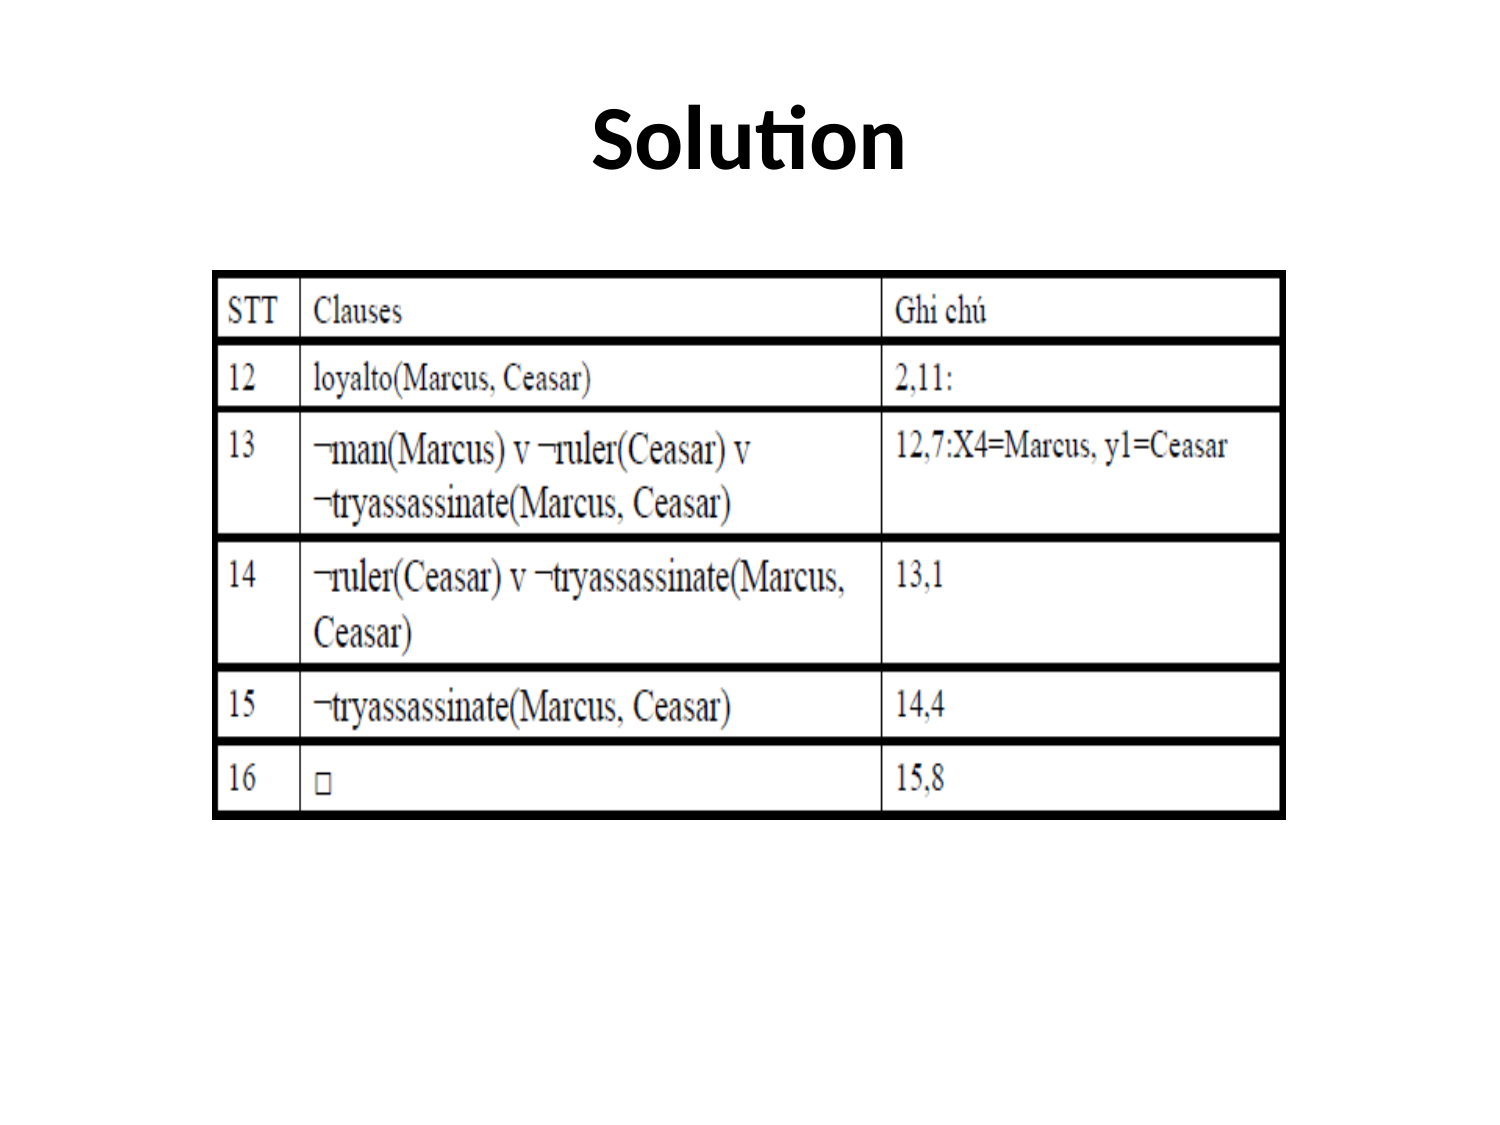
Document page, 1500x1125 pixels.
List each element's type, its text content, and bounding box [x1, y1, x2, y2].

picture [212, 269, 1287, 821]
title Solution [589, 75, 912, 266]
